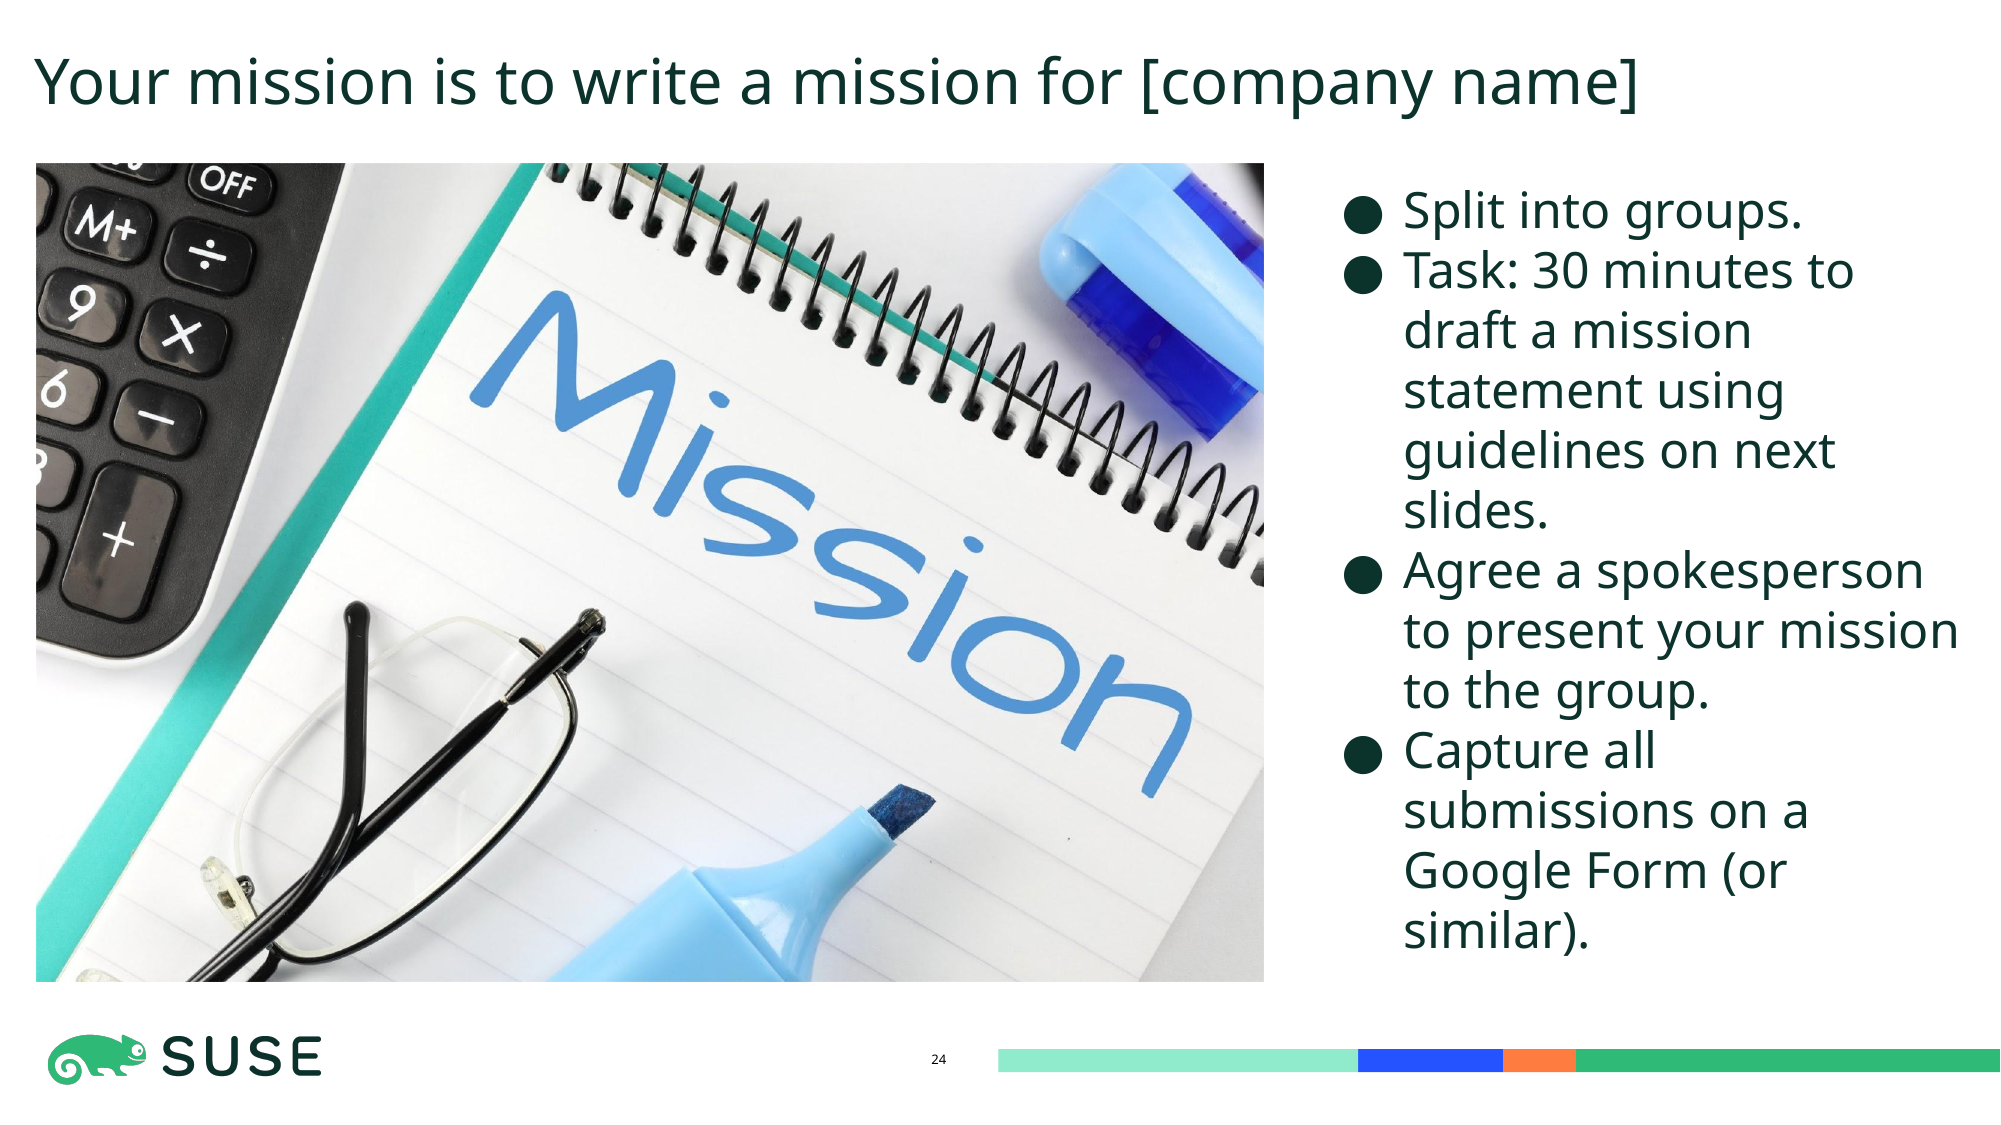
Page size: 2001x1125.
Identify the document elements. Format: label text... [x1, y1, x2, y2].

slide_number ‹#› [846, 1031, 967, 1090]
title Your mission is to write a mission for [company name] [14, 21, 1987, 147]
picture [9, 997, 359, 1115]
text_box Split into groups. Task: 30 minutes to draft a mission statement using guidelines on next slides. Agree a spokesperson to present your mission to the group. Capture all submissions on a Google Form (or similar). [1313, 163, 1978, 997]
picture [36, 163, 1264, 982]
